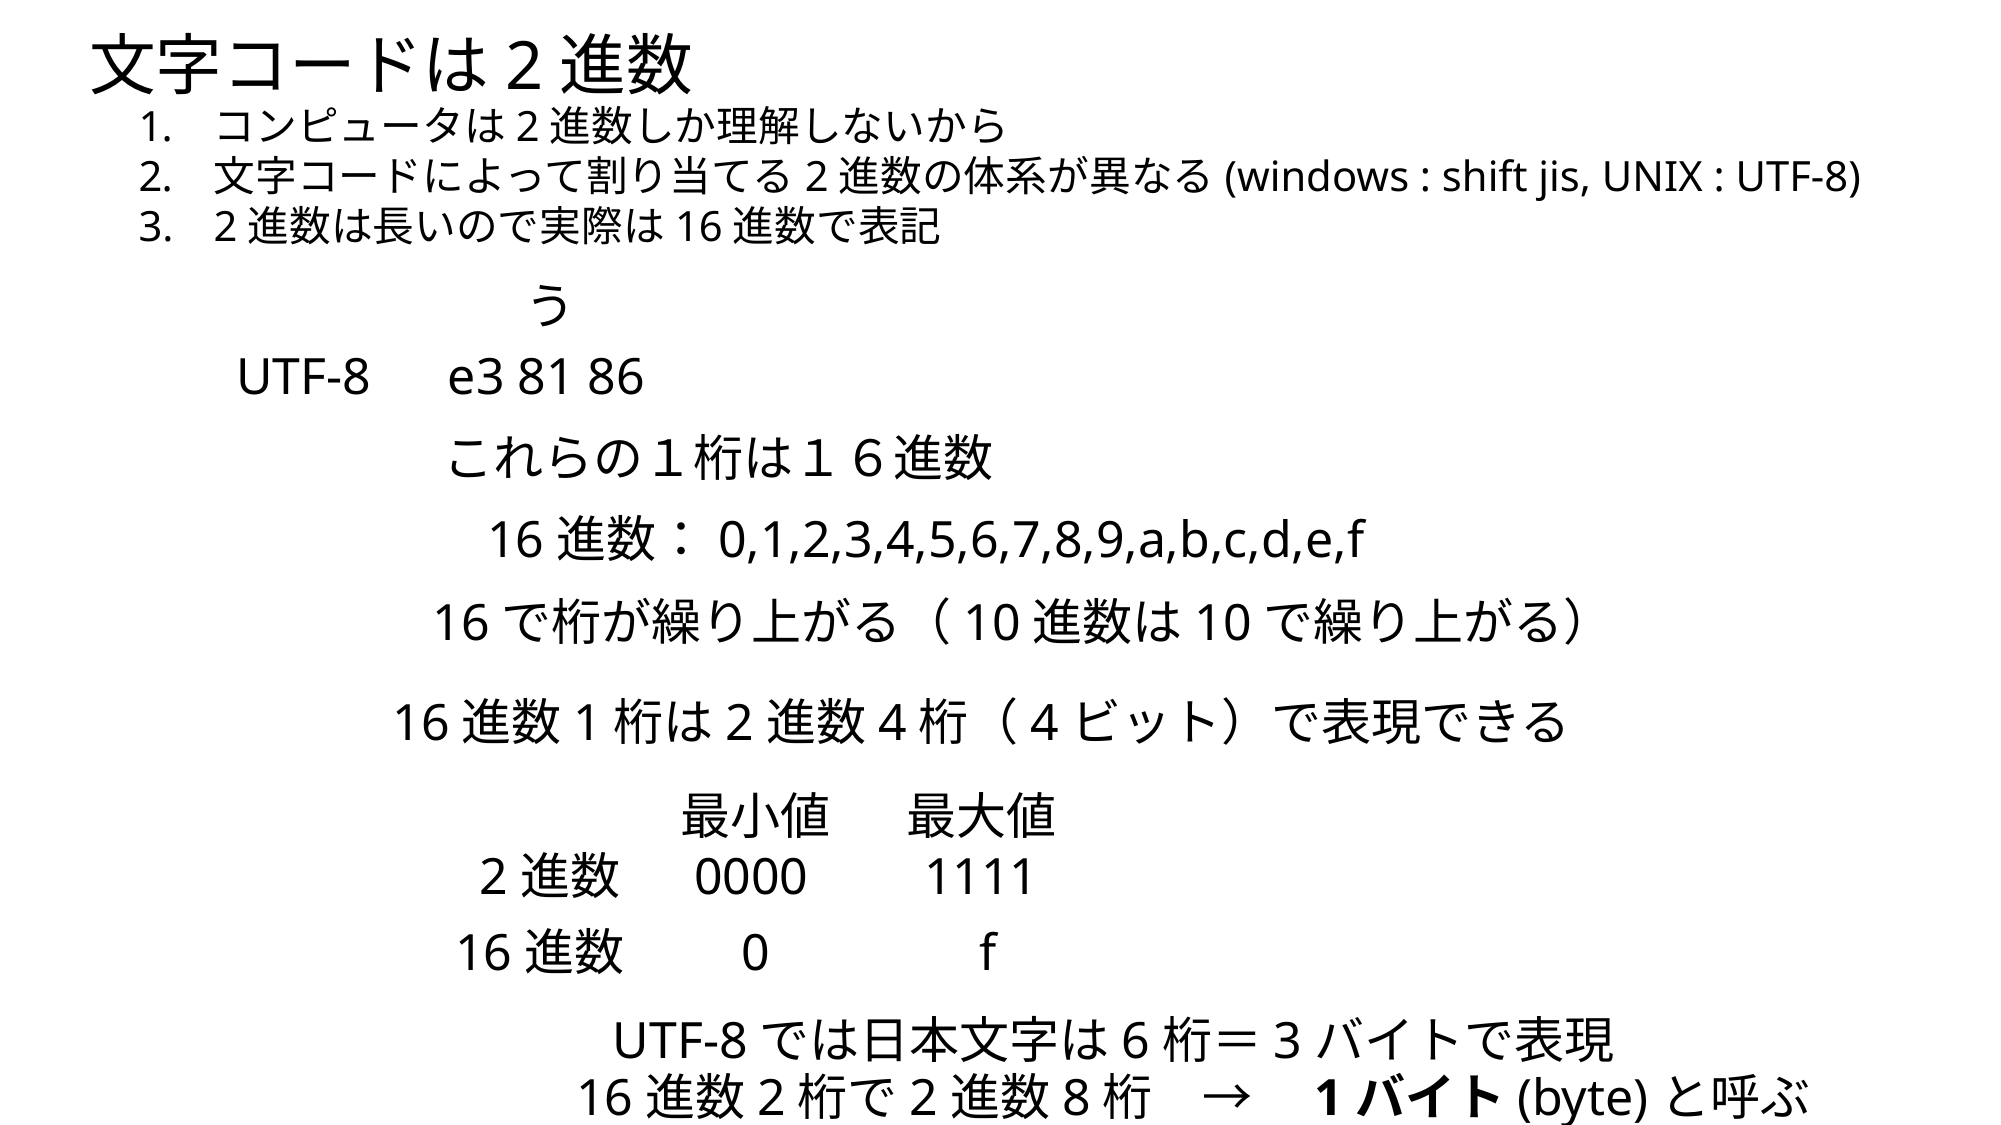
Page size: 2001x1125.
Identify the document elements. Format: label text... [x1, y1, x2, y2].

text_box e3 81 86 [433, 337, 660, 412]
text_box UTF-8 [221, 337, 387, 412]
text_box 最小値 [665, 776, 846, 852]
text_box 16進数1桁は2進数4桁（4ビット）で表現できる [377, 683, 1586, 759]
text_box 16進数 [440, 913, 639, 988]
text_box 16進数2桁で2進数8桁 → 1バイト(byte)と呼ぶ [561, 1057, 1837, 1125]
text_box 16進数：0,1,2,3,4,5,6,7,8,9,a,b,c,d,e,f [472, 499, 1380, 575]
text_box 最大値 [891, 776, 1072, 852]
text_box 0000 [679, 852, 824, 913]
text_box う [510, 266, 590, 337]
text_box 2進数 [465, 837, 636, 913]
text_box 16で桁が繰り上がる（10進数は10で繰り上がる） [417, 583, 1629, 658]
text_box 文字コードは2進数 [74, 15, 709, 110]
text_box UTF-8では日本文字は6桁＝3バイトで表現 [598, 1000, 1630, 1057]
text_box これらの１桁は１６進数 [428, 418, 1009, 494]
text_box 1111 [909, 852, 1054, 913]
text_box コンピュータは2進数しか理解しないから 文字コードによって割り当てる2進数の体系が異なる(windows : shift jis, UNIX : UTF-8) 2進数は長いので実際は16進数で表記 [123, 92, 1877, 258]
text_box f [964, 912, 1012, 988]
text_box 0 [726, 912, 785, 988]
